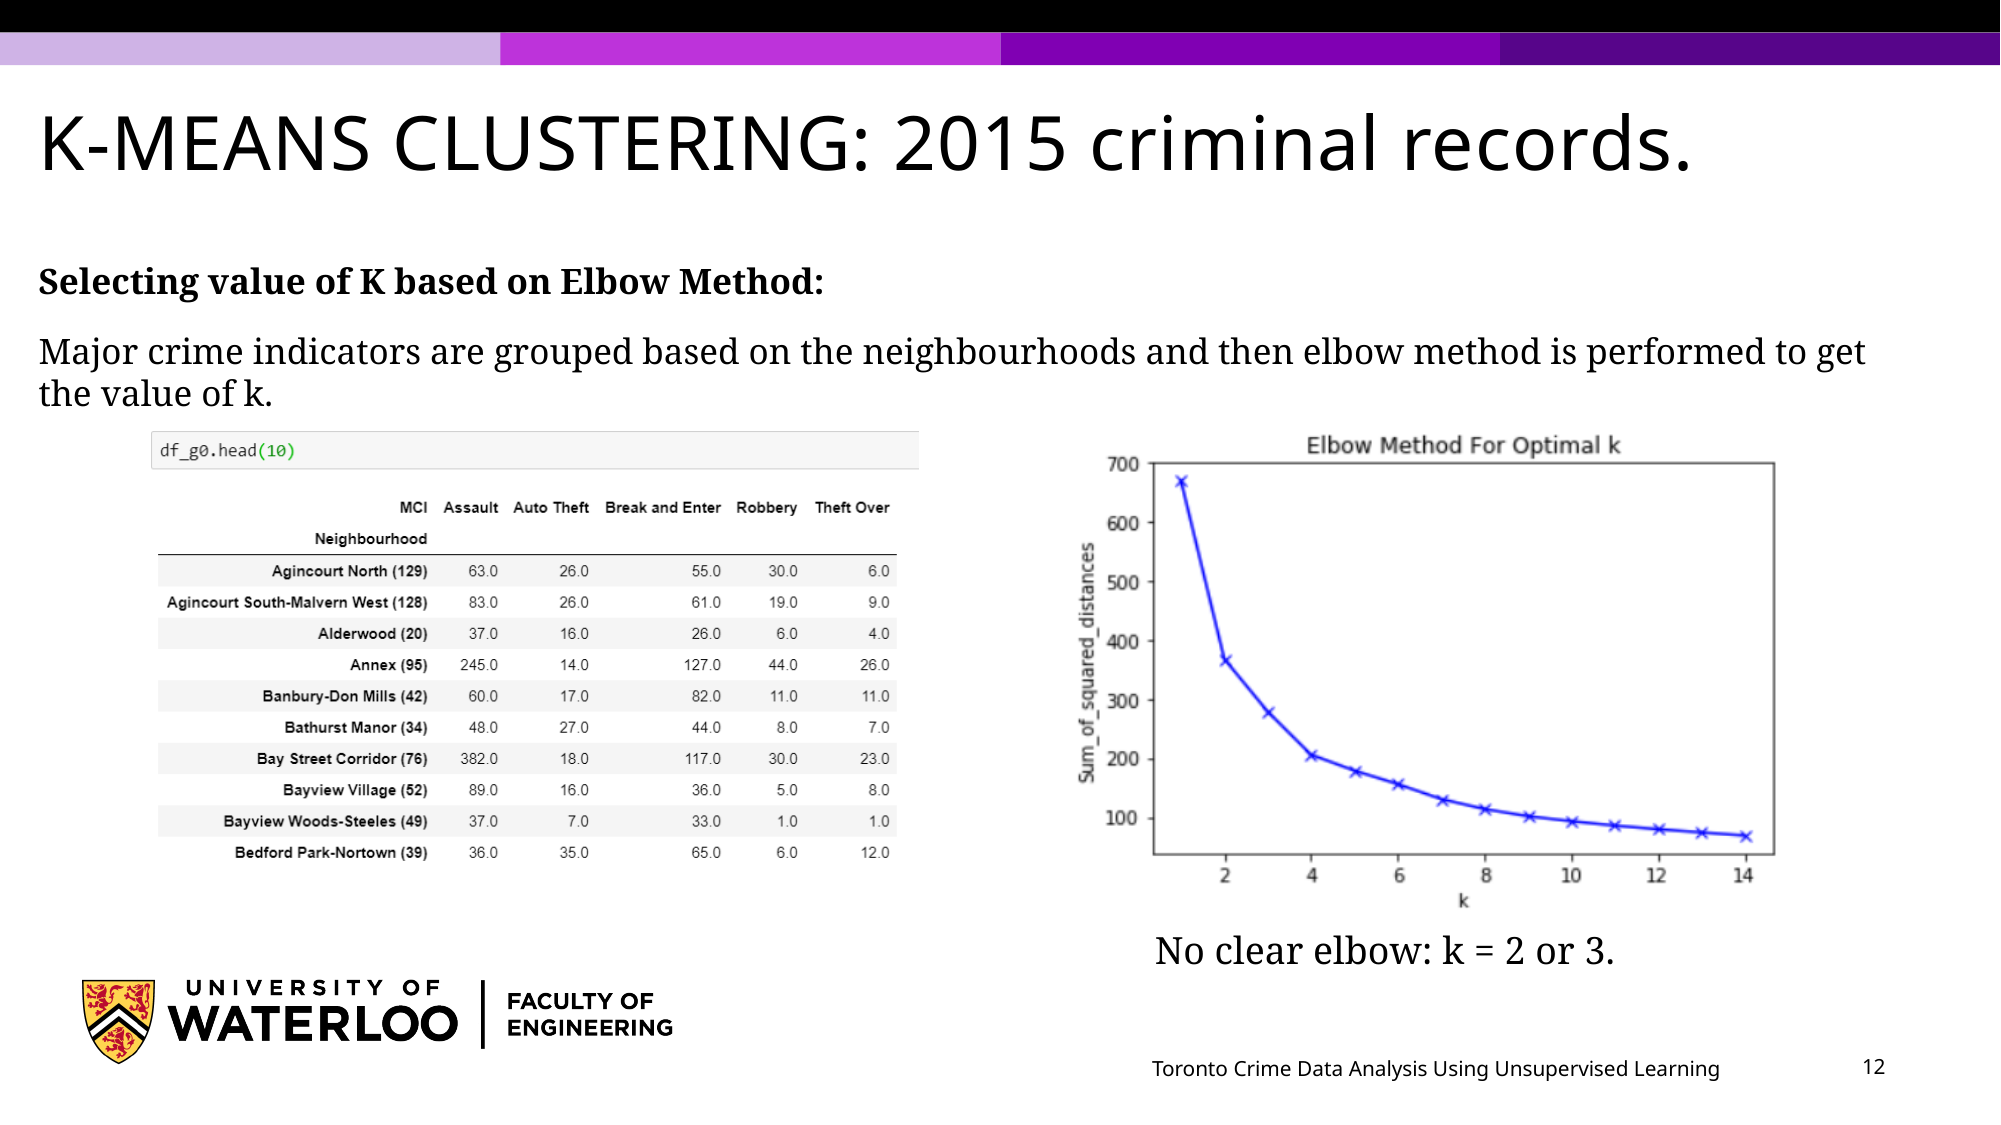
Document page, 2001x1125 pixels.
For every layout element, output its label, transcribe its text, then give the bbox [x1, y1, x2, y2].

footer Toronto Crime Data Analysis Using Unsupervised Learning [1081, 1048, 1791, 1088]
subtitle Selecting value of K based on Elbow Method: Major crime indicators are grouped based on the neighbourhoods and then elbow method is performed to get the value of k. [38, 252, 1920, 422]
text_box K-MEANS CLUSTERING: 2015 criminal records. [38, 108, 1897, 194]
text_box No clear elbow: k = 2 or 3. [1140, 919, 1850, 980]
picture [1076, 423, 1786, 912]
picture [1, 918, 751, 1125]
slide_number 12 [1828, 1048, 1920, 1088]
picture [146, 424, 919, 877]
